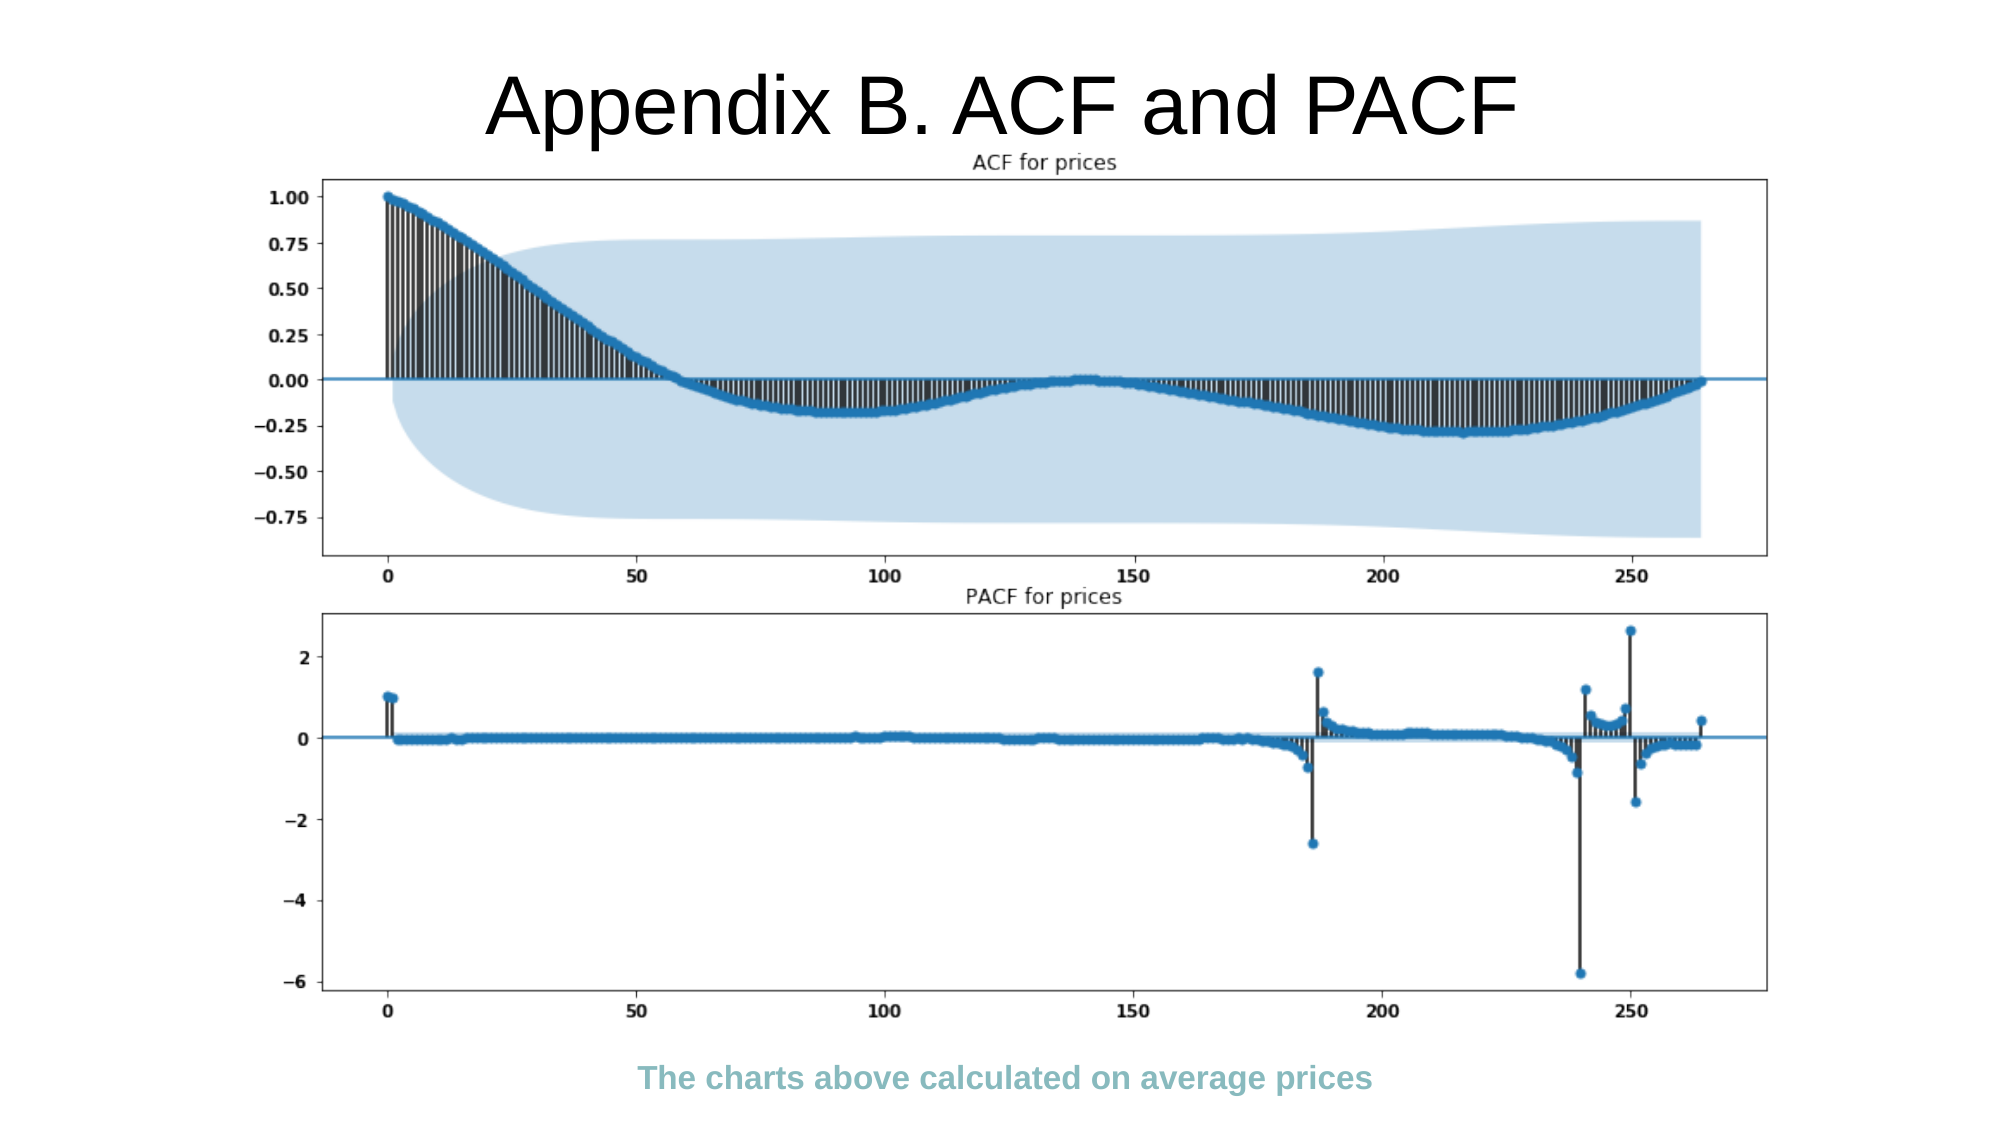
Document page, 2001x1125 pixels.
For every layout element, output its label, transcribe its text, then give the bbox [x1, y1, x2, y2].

text_box The charts above calculated on average prices [76, 1048, 1936, 1104]
text_box Appendix B. ACF and PACF [53, 55, 1952, 175]
picture [241, 141, 1784, 1032]
